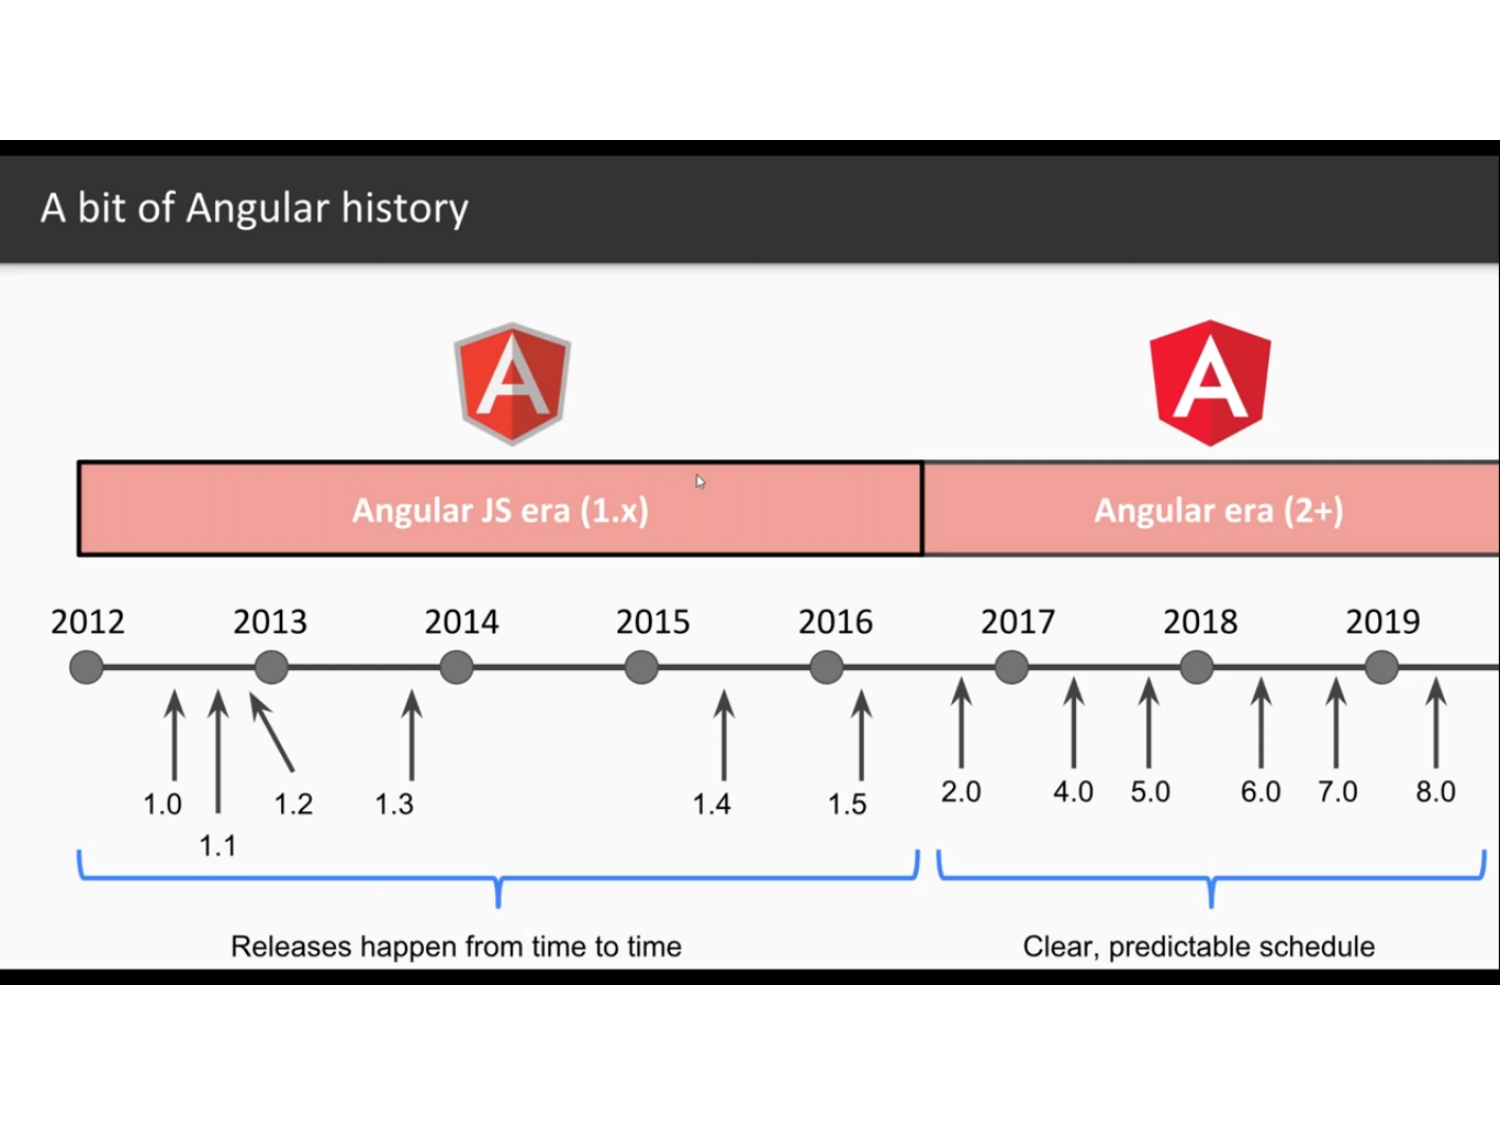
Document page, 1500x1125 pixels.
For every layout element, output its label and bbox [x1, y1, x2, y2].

picture [0, 140, 1500, 985]
